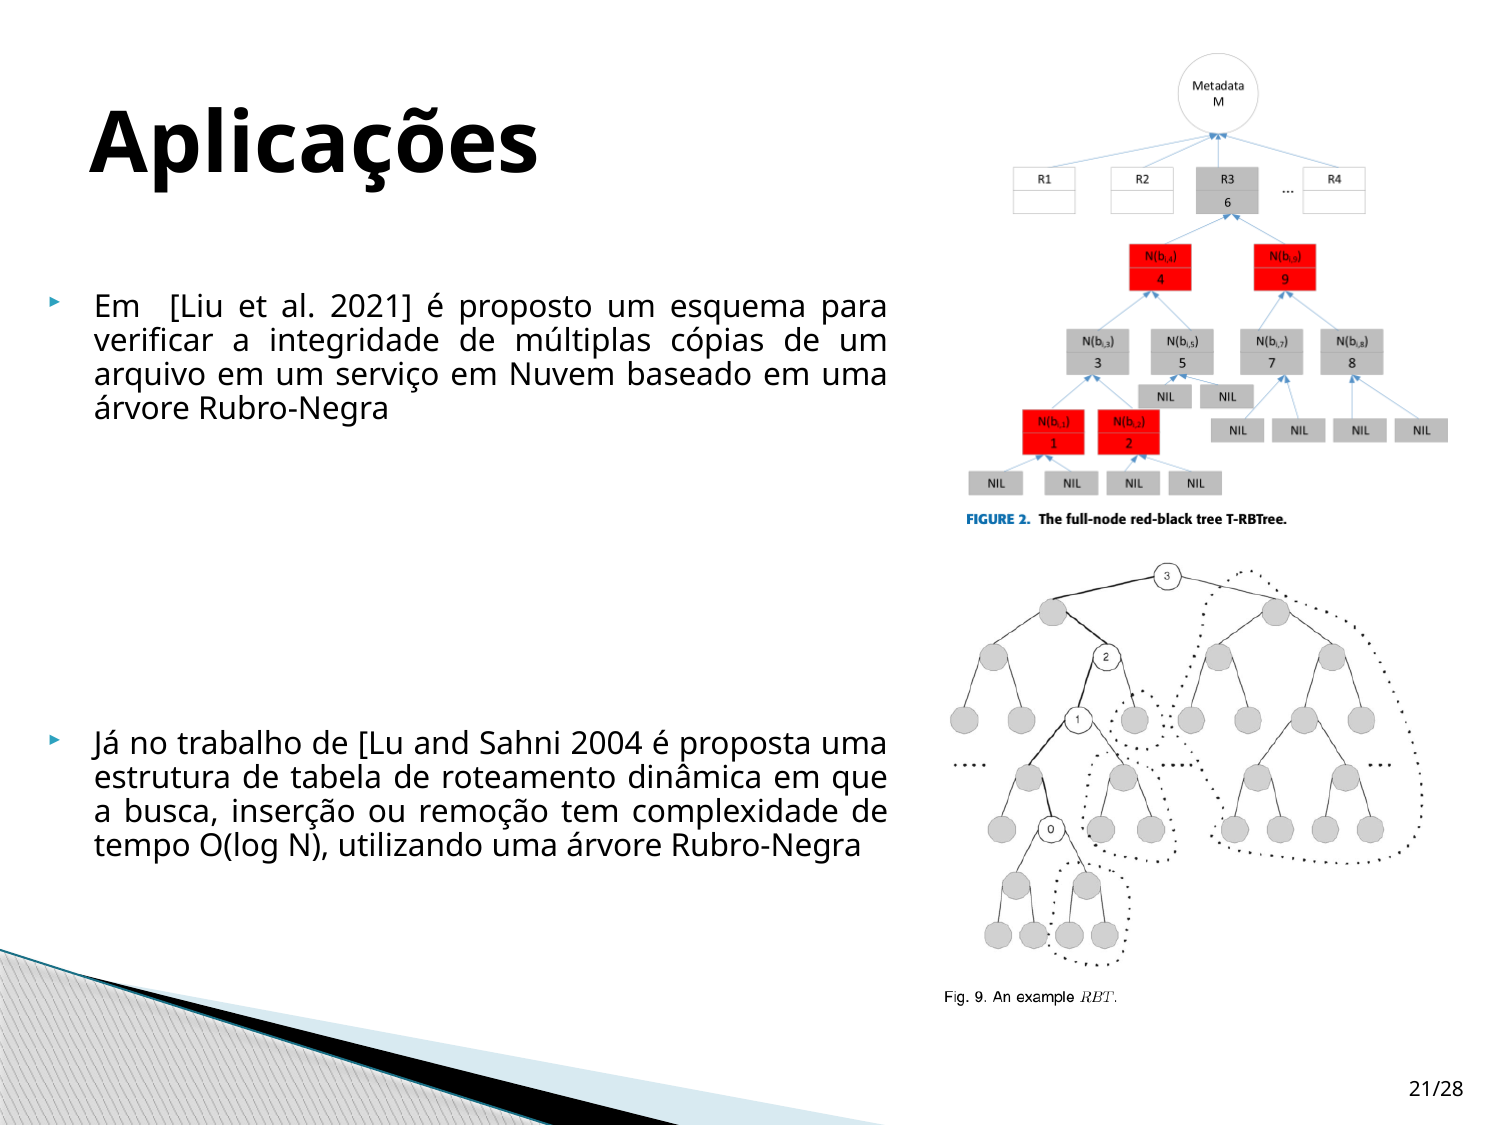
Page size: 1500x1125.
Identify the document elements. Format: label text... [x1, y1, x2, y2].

picture [940, 535, 1436, 1015]
picture [964, 42, 1459, 528]
list Em [Liu et al. 2021] é proposto um esquema para verificar a integridade de múltiplas cópias de um arquivo em um serviço em Nuvem baseado em uma árvore Rubro-Negra Já no trabalho de [Lu and Sahni 2004 é proposta uma estrutura de tabela de roteamento dinâmica em que a busca, inserção ou remoção tem complexidade de tempo O(log N), utilizando uma árvore Rubro-Negra [17, 236, 904, 884]
slide_number 21/28 [1364, 1051, 1479, 1112]
title Aplicações [75, 44, 962, 233]
